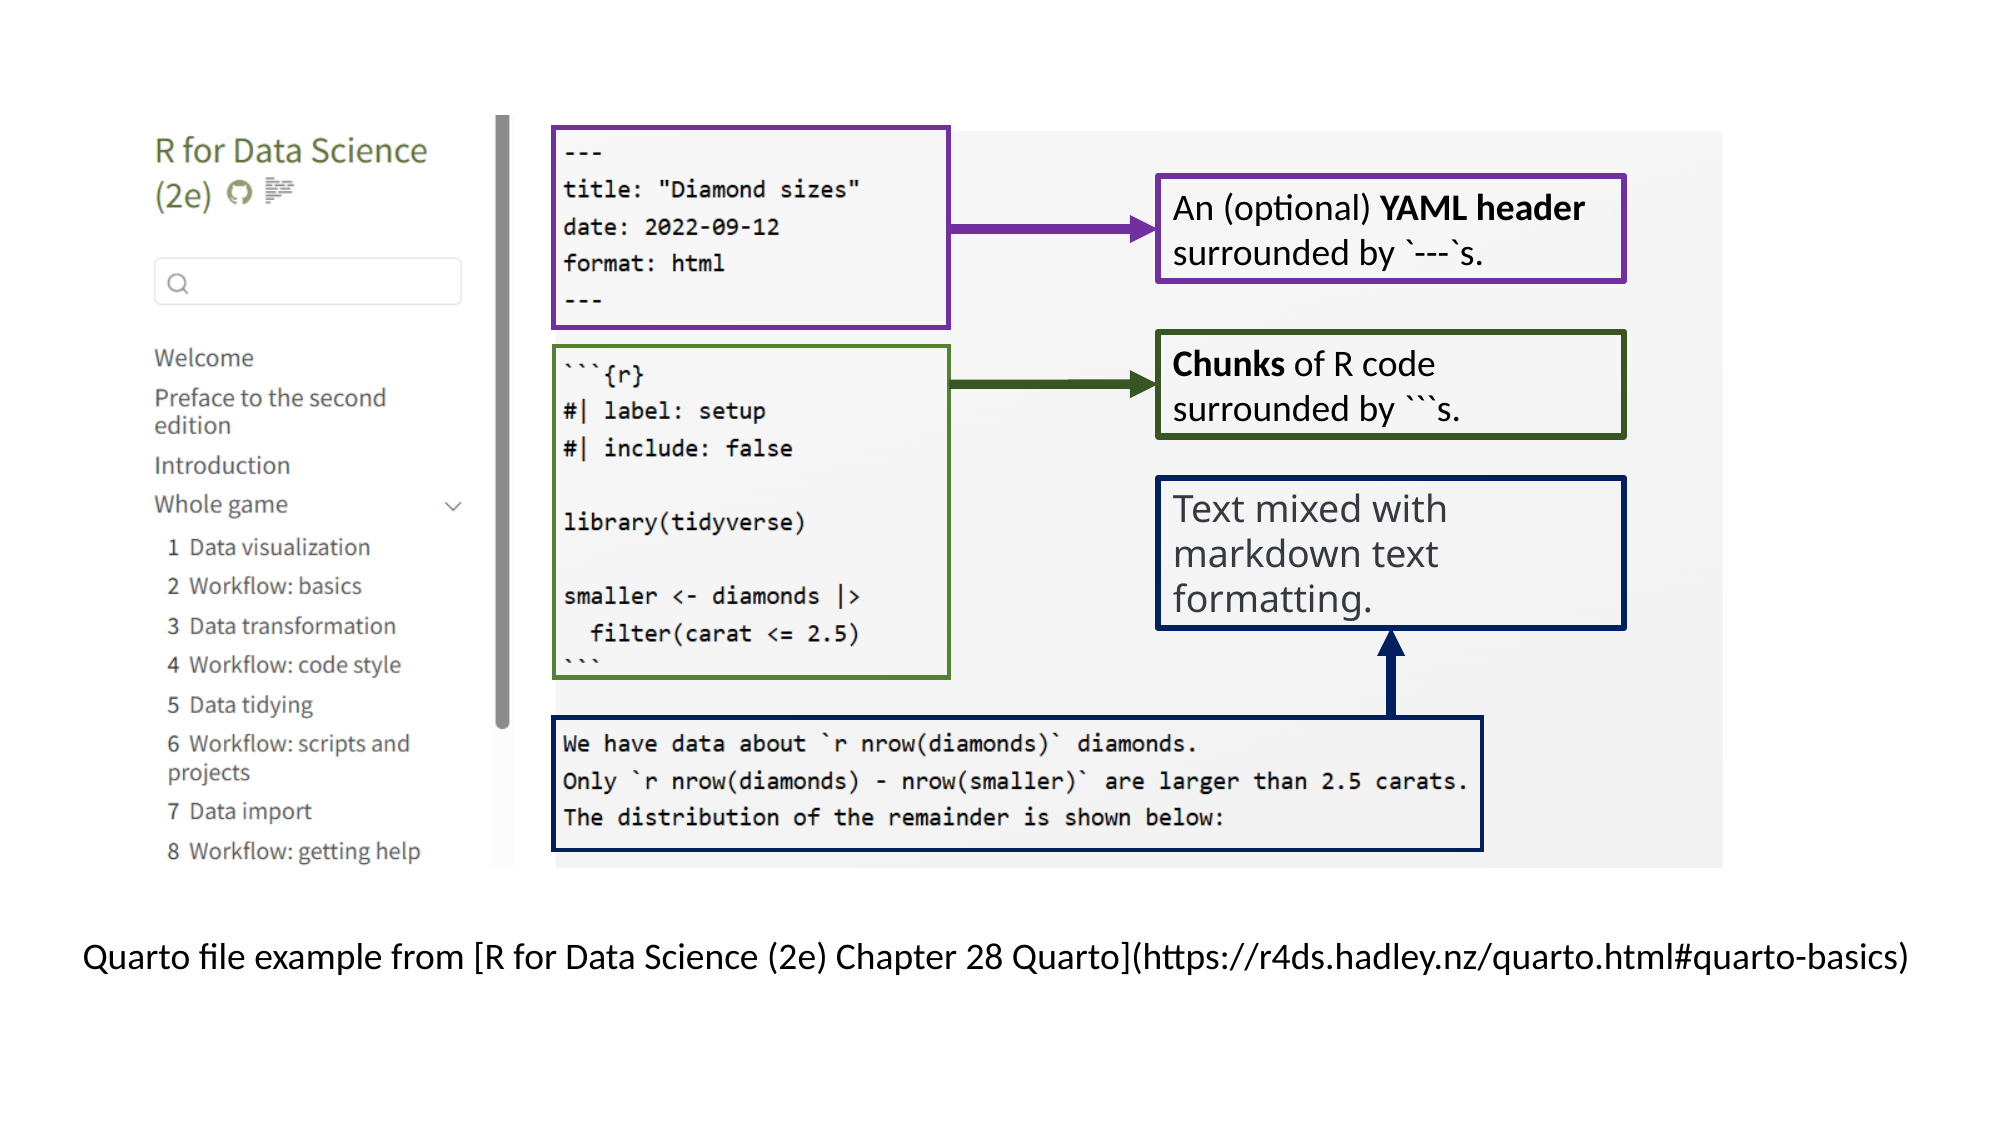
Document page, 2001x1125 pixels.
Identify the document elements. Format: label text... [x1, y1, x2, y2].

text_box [143, 115, 1754, 868]
text_box Quarto file example from [R for Data Science (2e) Chapter 28 Quarto](https://r4ds.hadley.nz/quarto.html#quarto-basics) [67, 924, 1933, 984]
